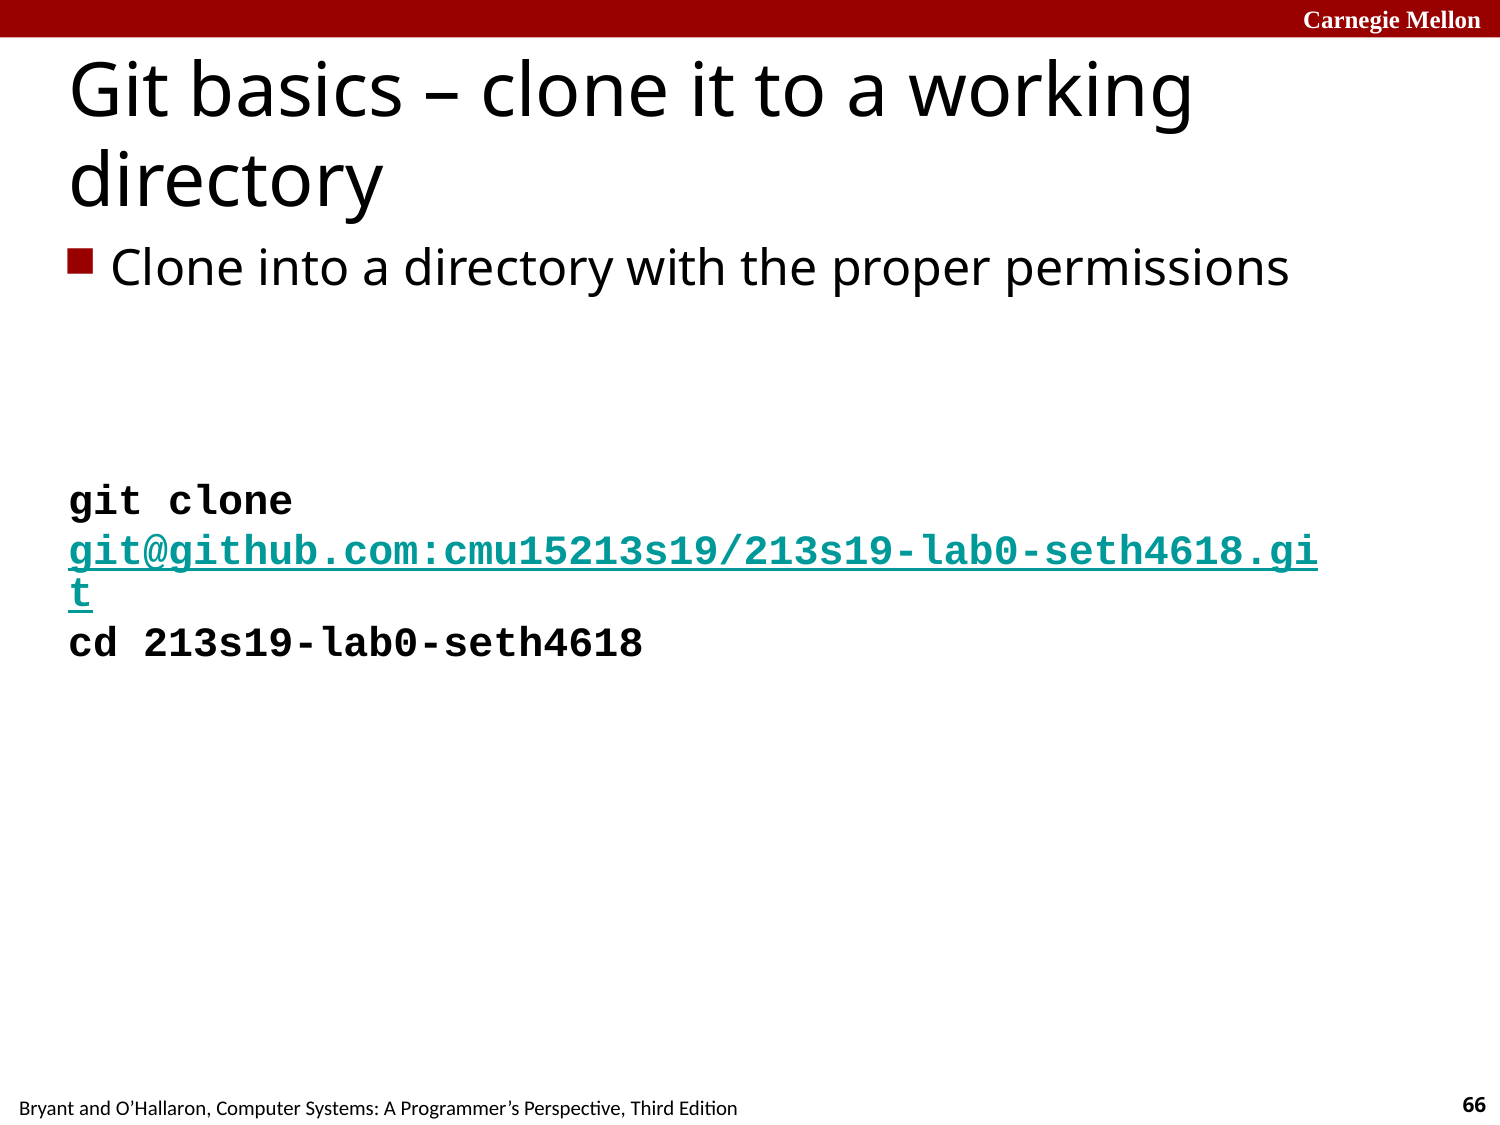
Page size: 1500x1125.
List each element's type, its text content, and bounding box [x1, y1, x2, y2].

text_box git clone git@github.com:cmu15213s19/213s19-lab0-seth4618.git cd 213s19-lab0-seth4618 [38, 442, 1350, 703]
list Clone into a directory with the proper permissions [62, 228, 1438, 1122]
title Git basics – clone it to a working directory [62, 41, 1438, 222]
